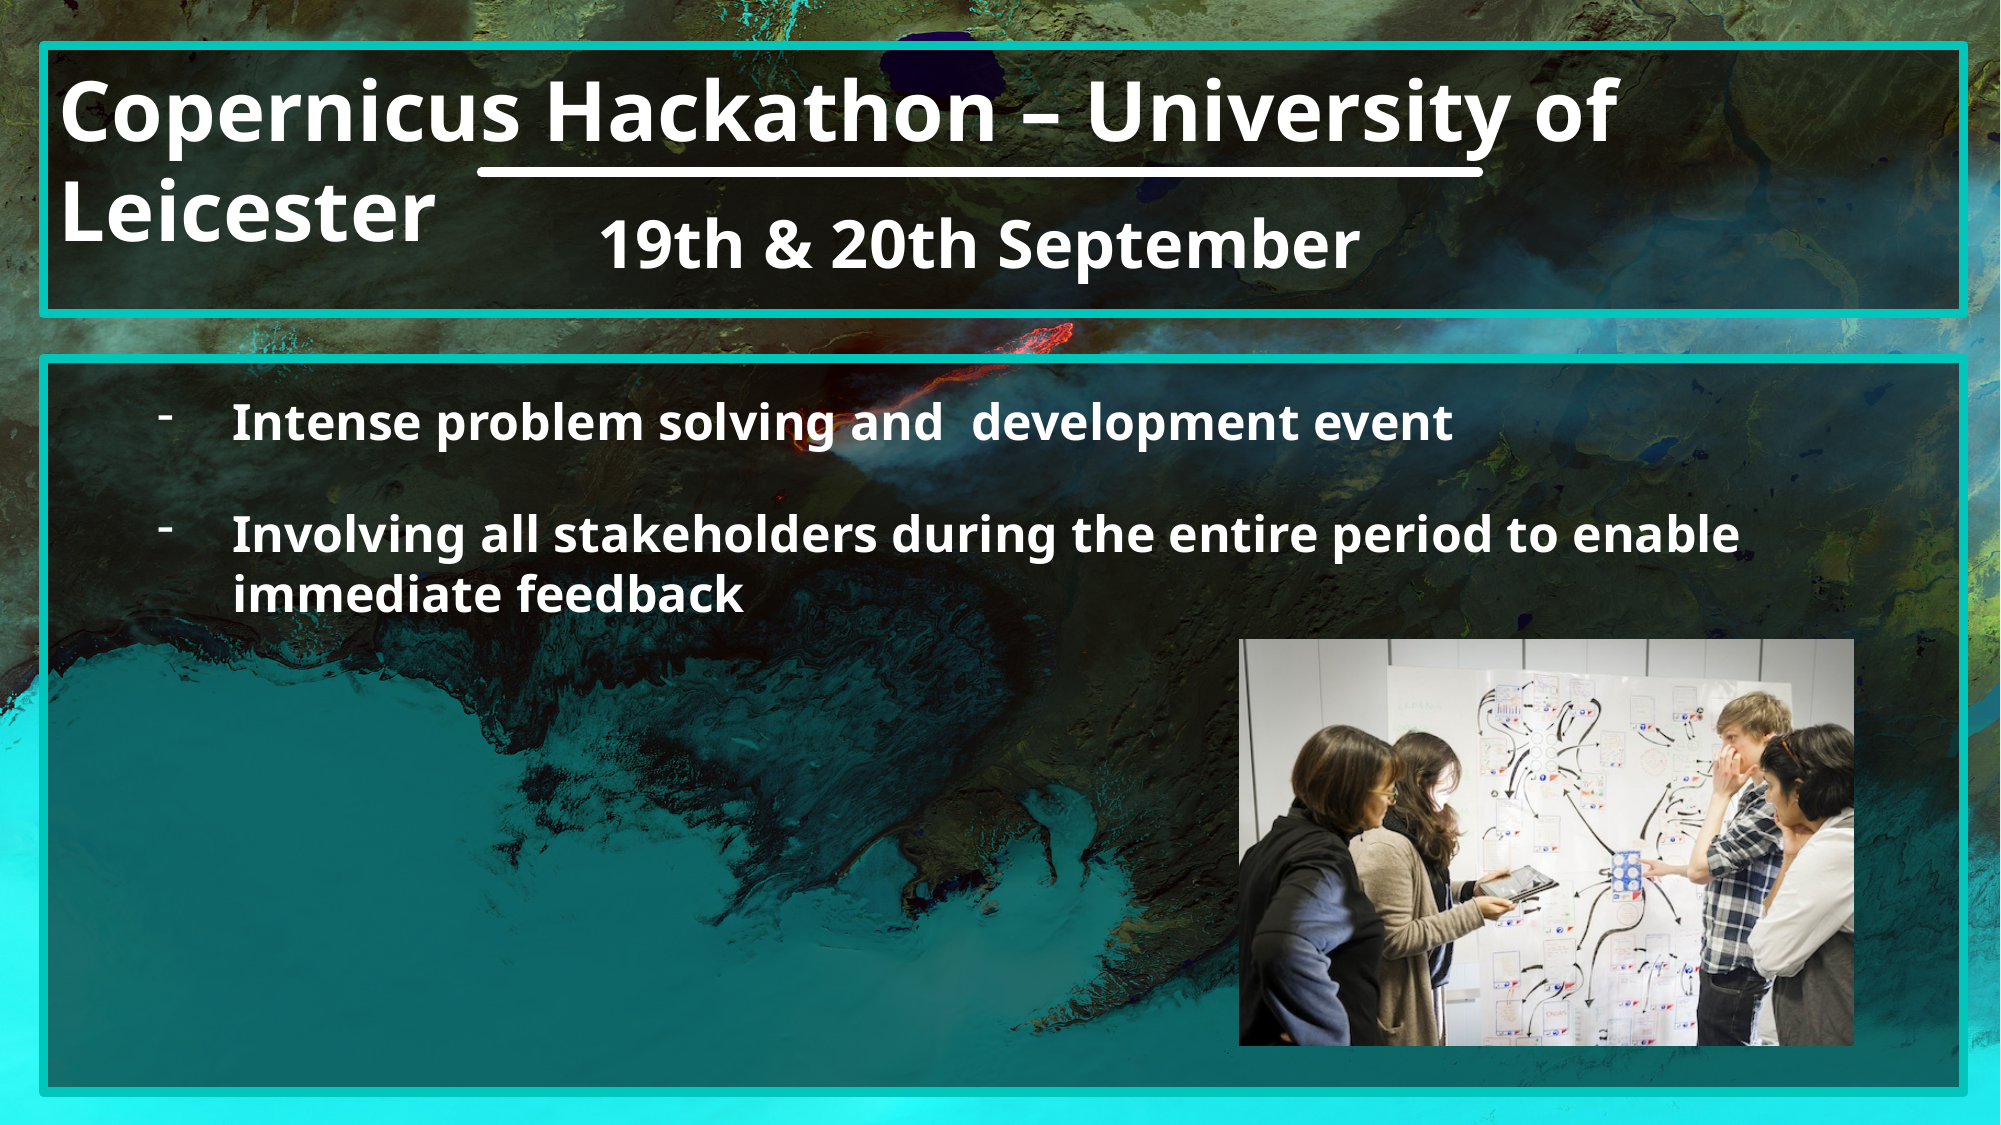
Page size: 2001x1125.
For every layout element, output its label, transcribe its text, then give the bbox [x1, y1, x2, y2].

text_box [42, 44, 1965, 315]
text_box [42, 357, 1965, 1093]
text_box Intense problem solving and development event Involving all stakeholders during the entire period to enable immediate feedback [142, 382, 1890, 630]
text_box 19th & 20th September [582, 194, 1454, 290]
text_box Copernicus Hackathon – University of Leicester [43, 50, 1992, 266]
picture [0, 0, 2001, 1125]
